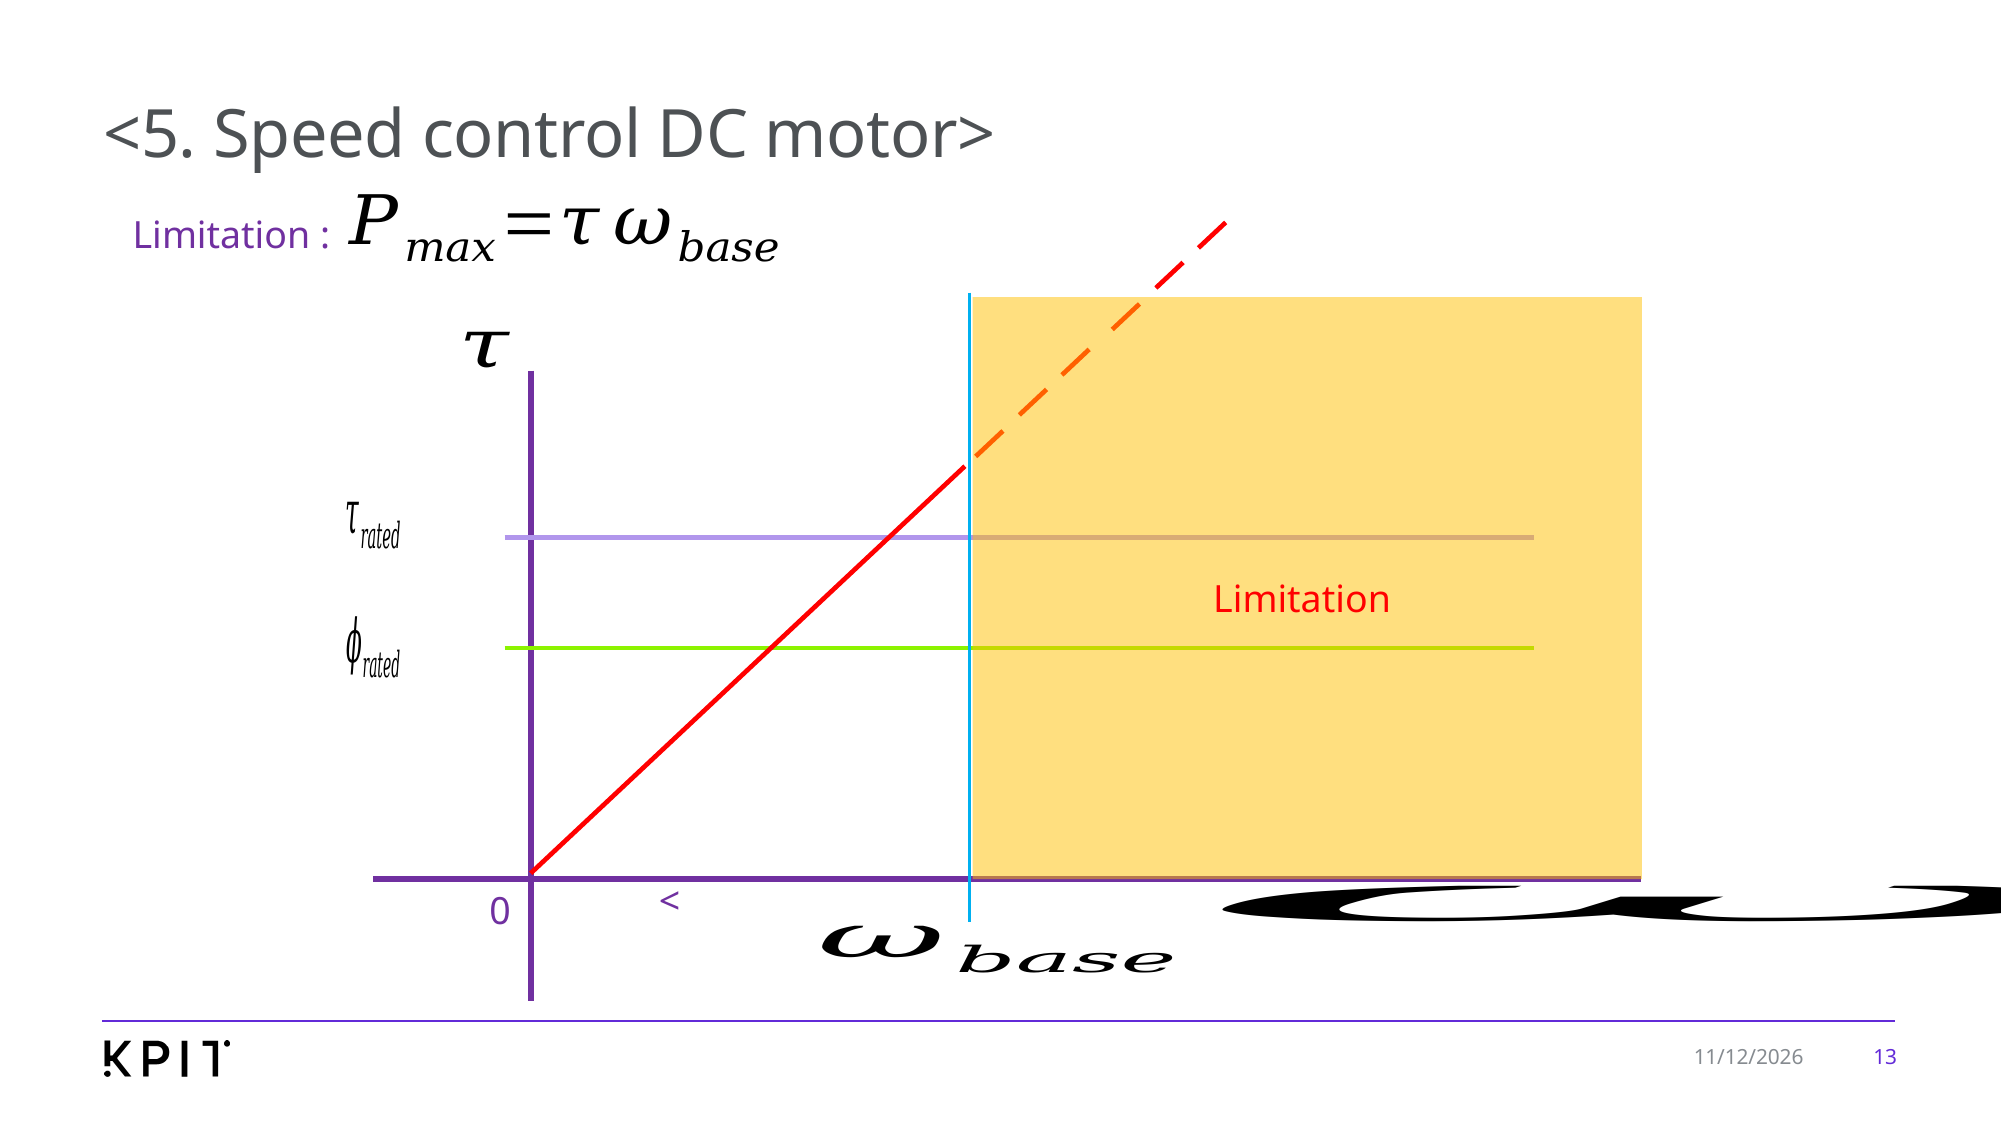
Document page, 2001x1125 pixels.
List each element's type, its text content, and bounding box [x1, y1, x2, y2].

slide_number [1676, 1038, 1819, 1077]
picture [104, 1040, 230, 1077]
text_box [1112, 303, 1140, 330]
text_box Limitation : [117, 204, 944, 264]
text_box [1155, 262, 1184, 288]
text_box 0 [474, 880, 530, 940]
slide_number 13 [1835, 1038, 1912, 1077]
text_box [975, 430, 1003, 457]
text_box [972, 297, 1642, 880]
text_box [530, 466, 965, 874]
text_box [1061, 349, 1090, 375]
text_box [1198, 222, 1226, 248]
title <5. Speed control DC motor> [88, 82, 1912, 182]
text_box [1019, 389, 1047, 415]
text_box Limitation [1198, 567, 2000, 627]
text_box 0 [531, 880, 1301, 940]
